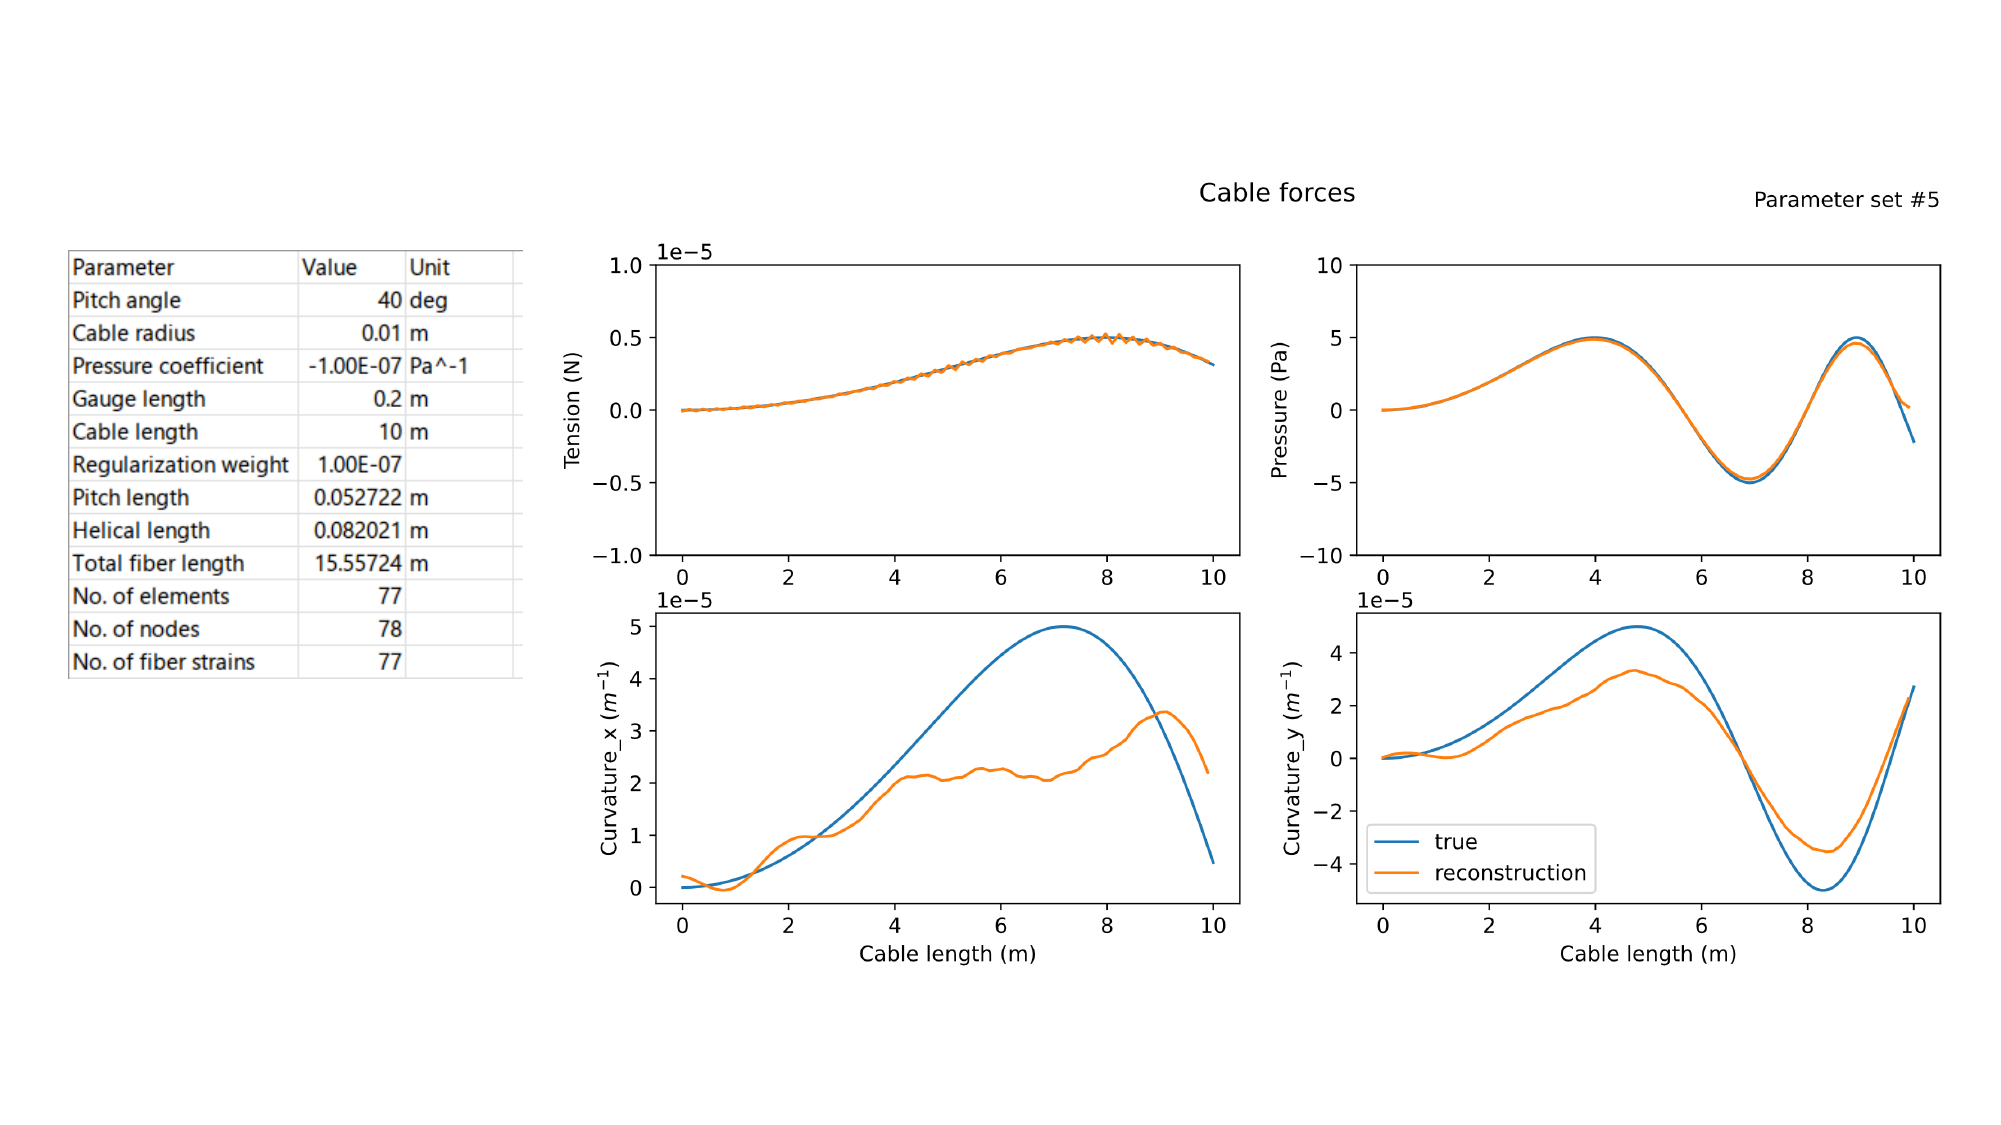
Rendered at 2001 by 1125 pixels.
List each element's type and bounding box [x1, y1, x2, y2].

picture [549, 168, 1954, 979]
picture [68, 250, 523, 679]
